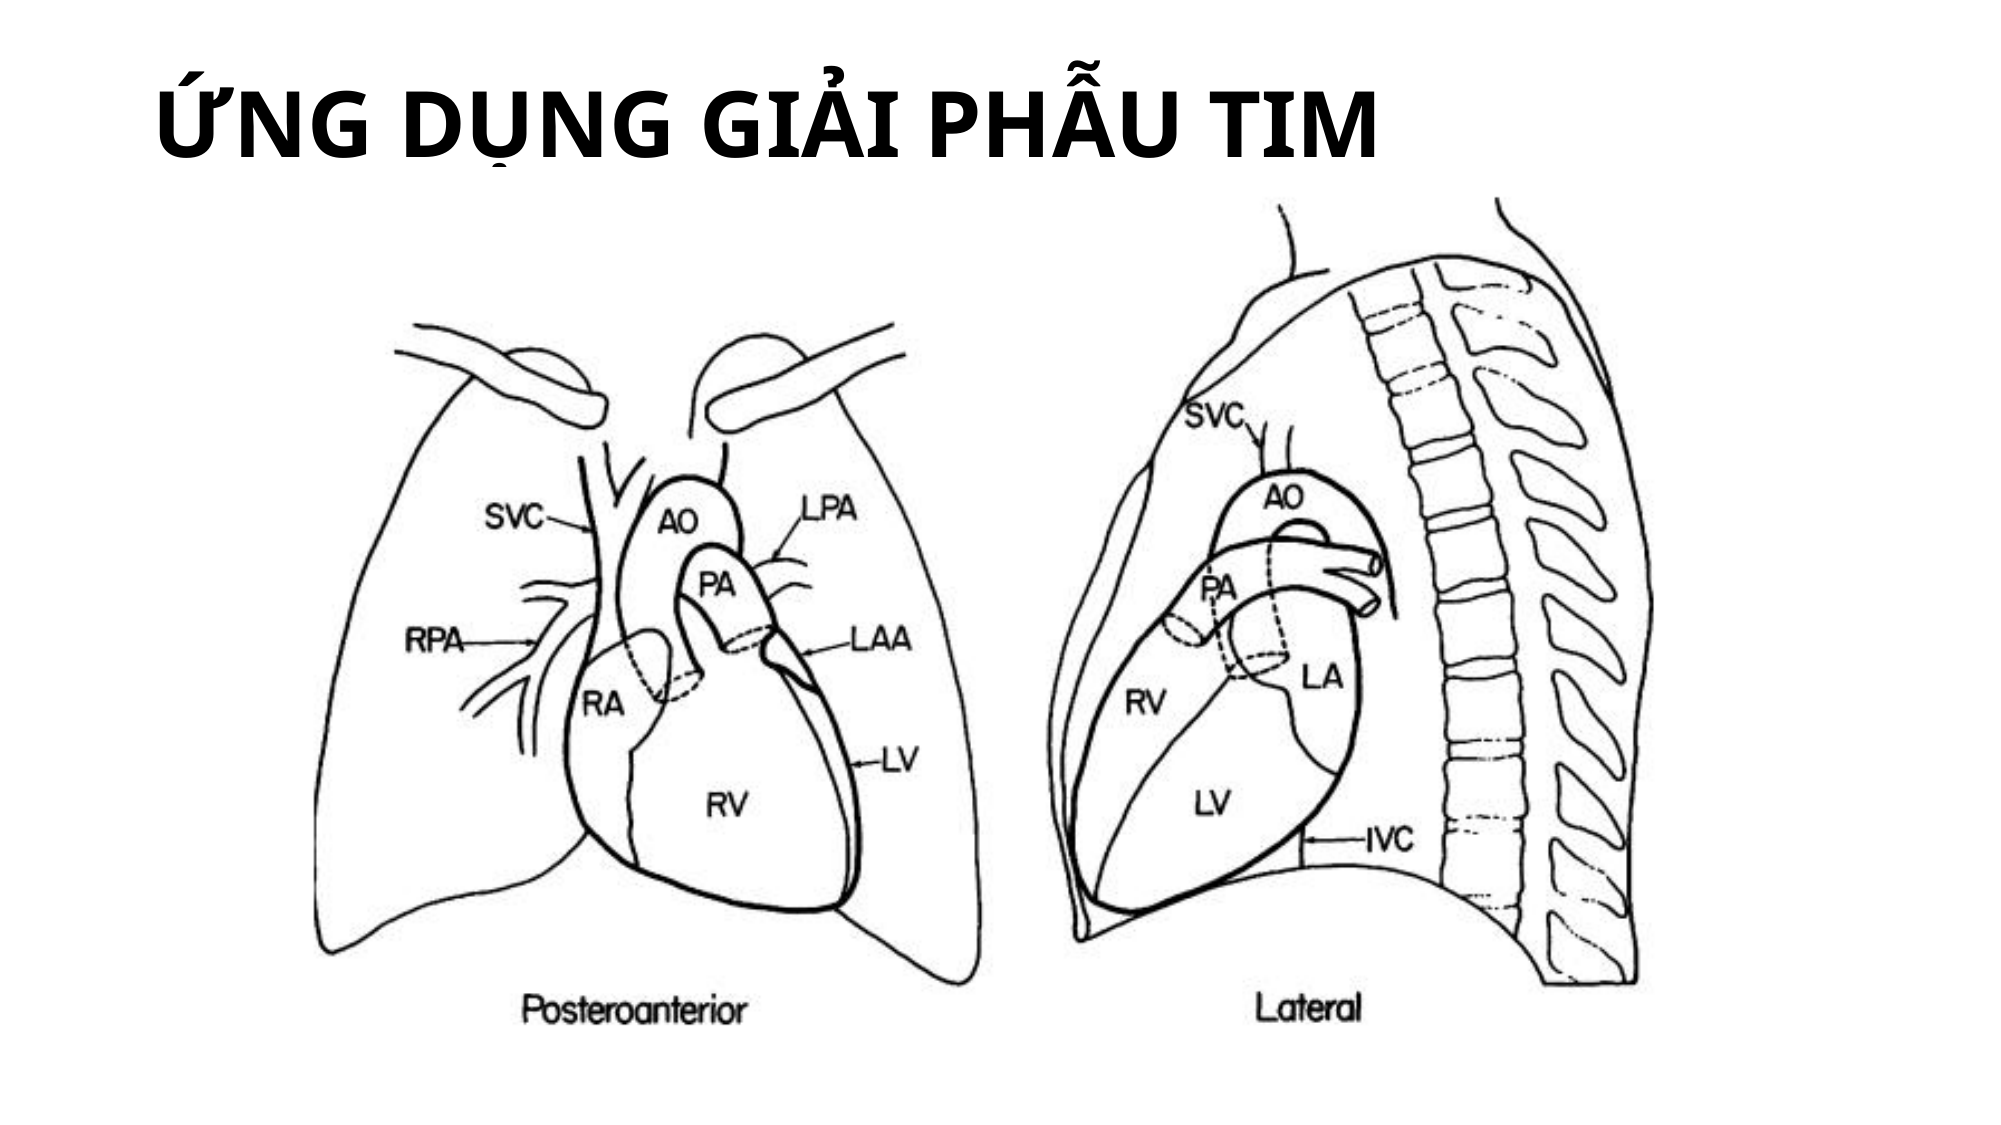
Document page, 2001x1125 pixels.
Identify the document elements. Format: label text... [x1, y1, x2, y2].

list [308, 167, 1692, 1065]
title ỨNG DỤNG GIẢI PHẪU TIM [137, 59, 1863, 196]
